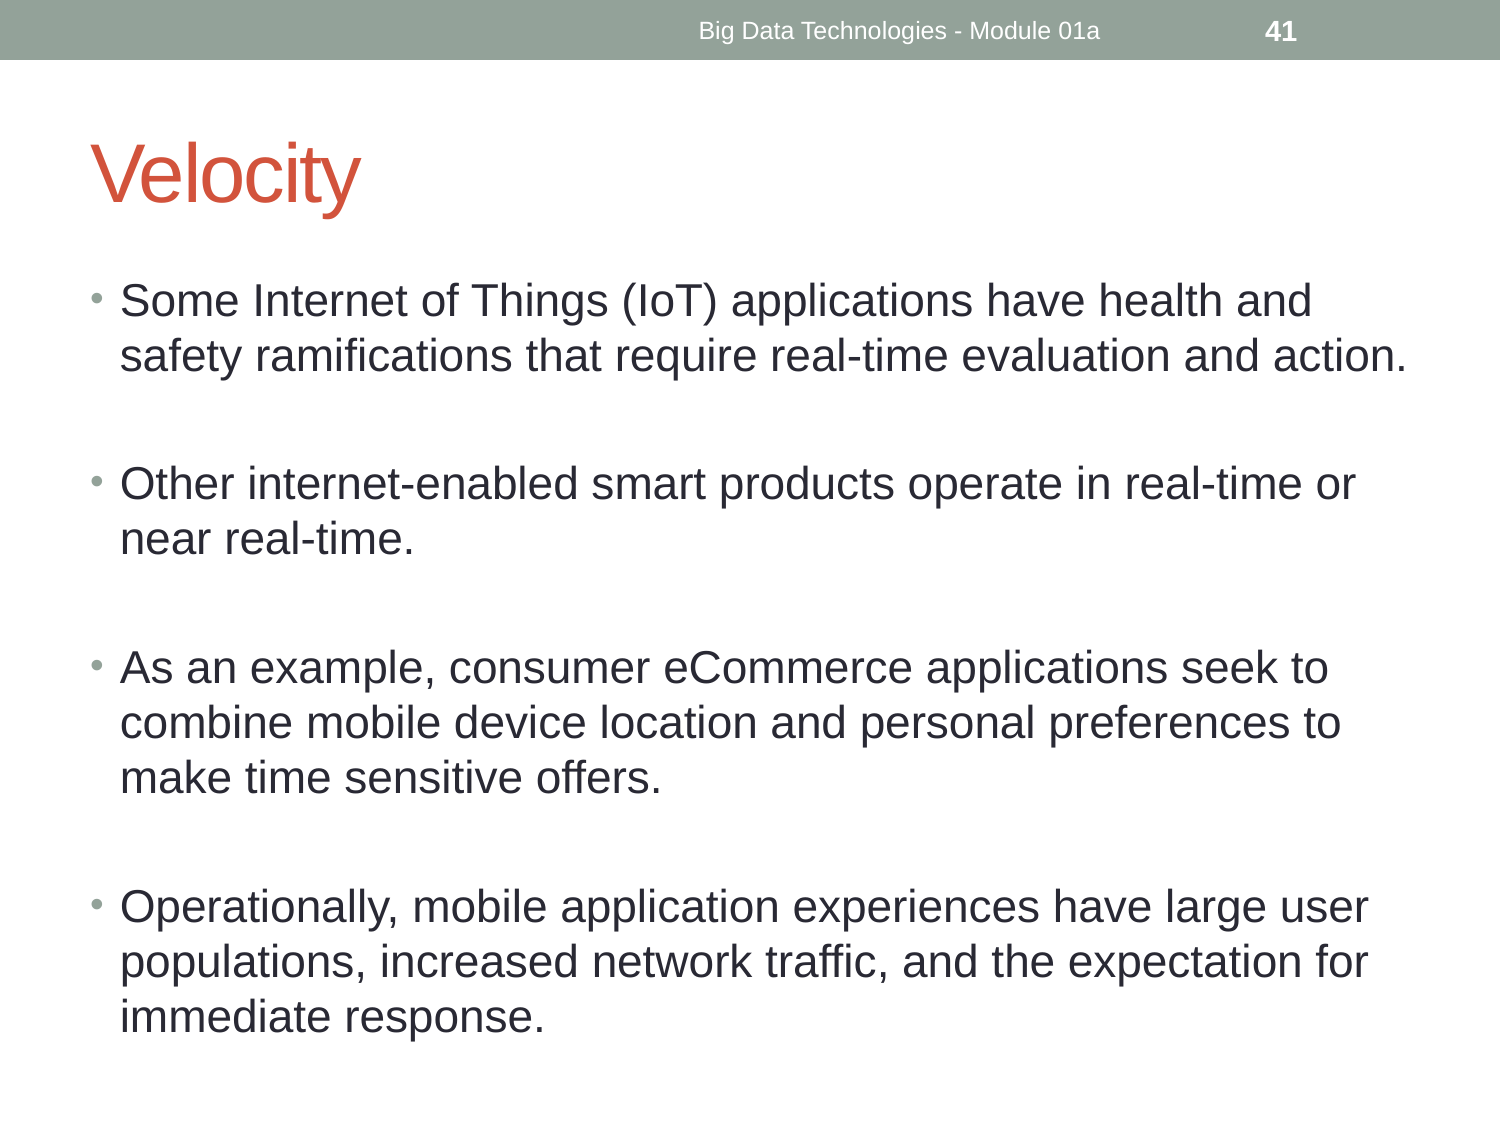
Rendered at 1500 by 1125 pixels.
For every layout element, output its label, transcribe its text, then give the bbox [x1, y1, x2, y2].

list Some Internet of Things (IoT) applications have health and safety ramifications that require real-time evaluation and action. Other internet-enabled smart products operate in real-time or near real-time. As an example, consumer eCommerce applications seek to combine mobile device location and personal preferences to make time sensitive offers. Operationally, mobile application experiences have large user populations, increased network traffic, and the expectation for immediate response. [75, 262, 1425, 1063]
footer Big Data Technologies - Module 01a [562, 3, 1238, 57]
title Velocity [75, 87, 1425, 250]
slide_number 41 [1250, 3, 1425, 57]
